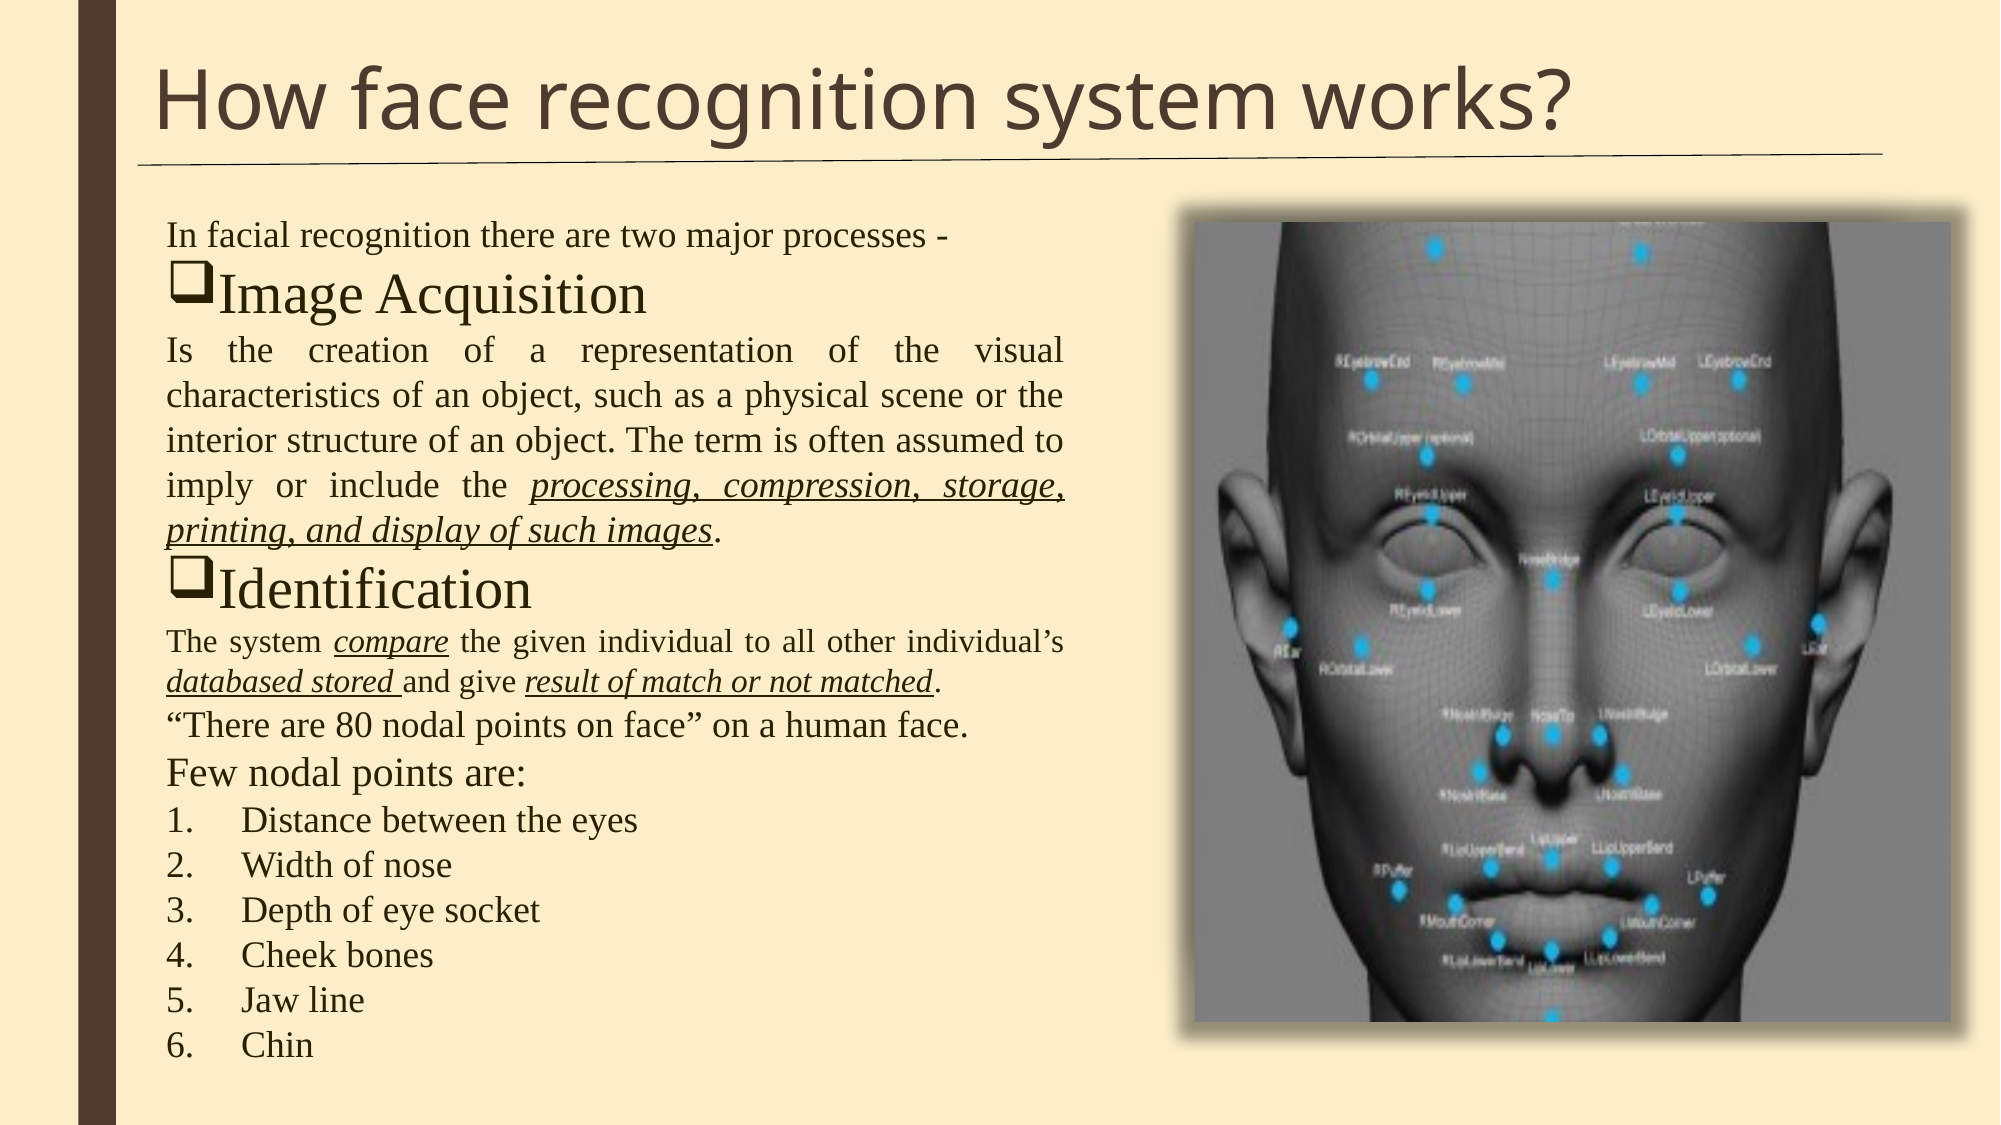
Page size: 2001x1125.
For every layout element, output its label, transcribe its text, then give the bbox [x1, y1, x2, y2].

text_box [137, 154, 1883, 166]
title How face recognition system works? [137, 50, 1818, 154]
text_box In facial recognition there are two major processes - Image Acquisition Is the creation of a representation of the visual characteristics of an object, such as a physical scene or the interior structure of an object. The term is often assumed to imply or include the processing, compression, storage, printing, and display of such images. Identification The system compare the given individual to all other individual’s databased stored and give result of match or not matched. “There are 80 nodal points on face” on a human face. Few nodal points are: Distance between the eyes Width of nose Depth of eye socket Cheek bones Jaw line Chin [151, 202, 1081, 1072]
title How face recognition system works? [137, 166, 1818, 439]
picture [1194, 222, 1951, 1022]
